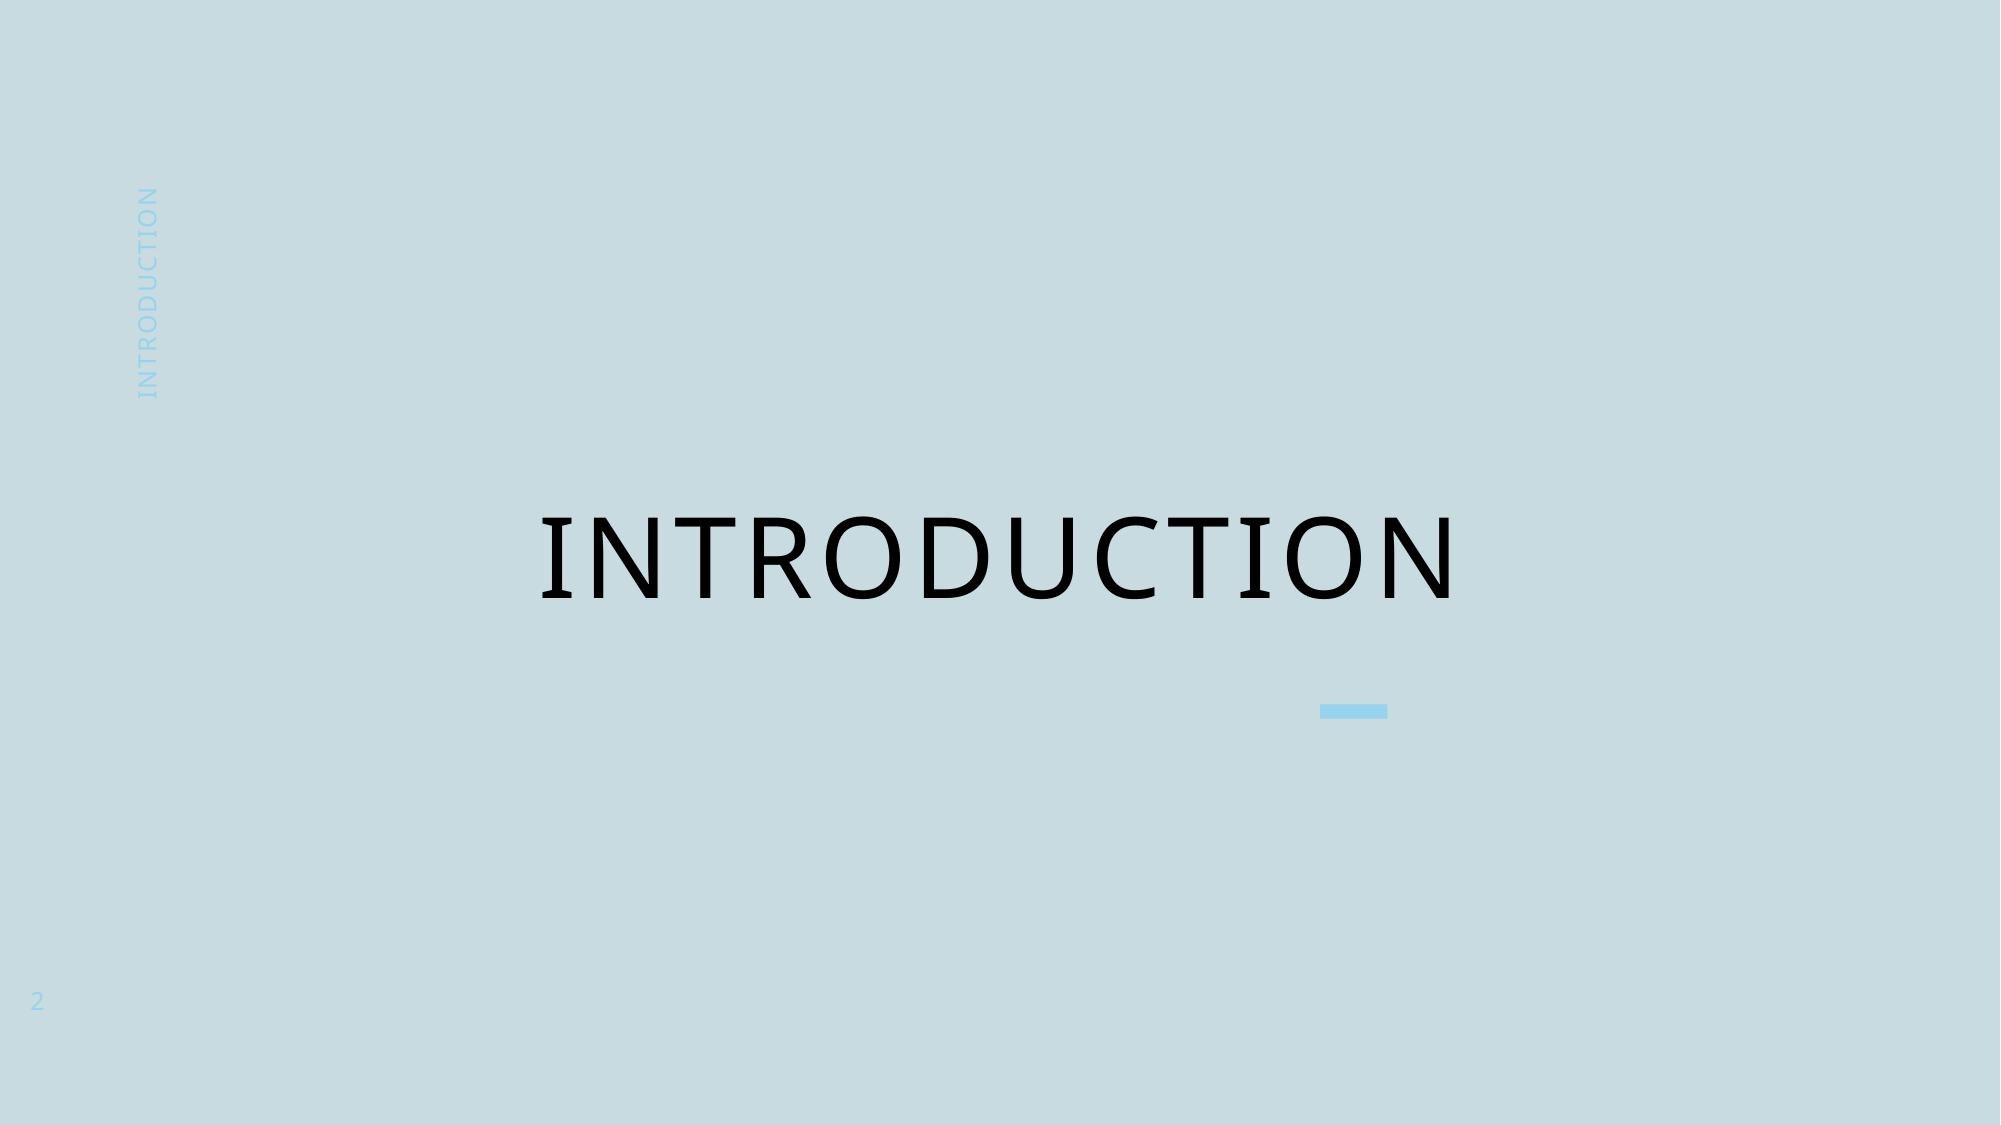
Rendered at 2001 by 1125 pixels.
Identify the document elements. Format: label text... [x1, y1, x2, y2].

picture [250, 242, 1751, 881]
footer Introduction [130, 107, 162, 400]
slide_number 2 [0, 987, 75, 1018]
